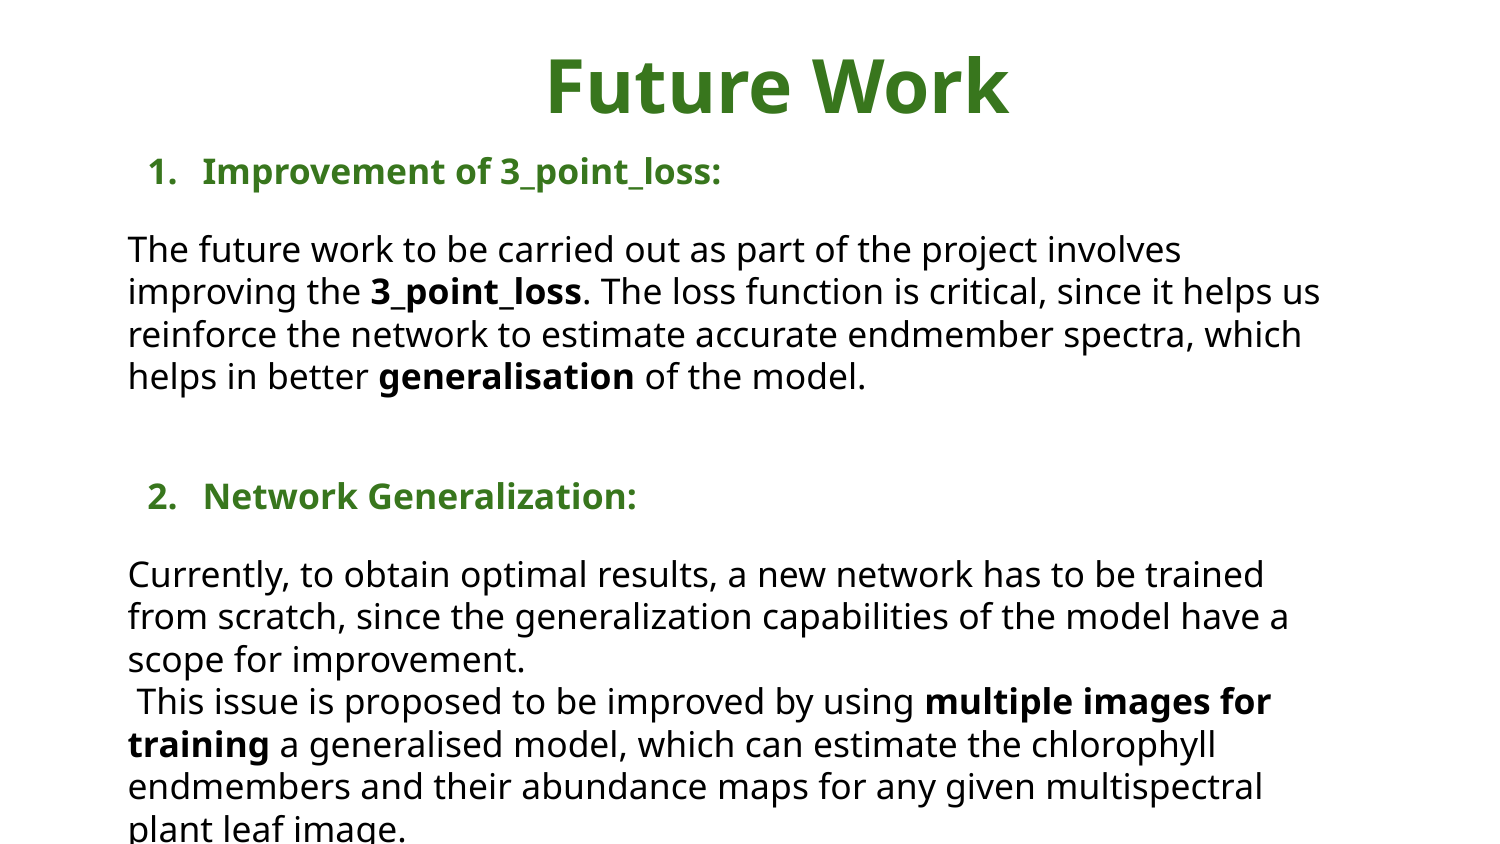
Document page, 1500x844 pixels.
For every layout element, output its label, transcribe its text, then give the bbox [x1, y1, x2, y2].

text_box Improvement of 3_point_loss: The future work to be carried out as part of the project involves improving the 3_point_loss. The loss function is critical, since it helps us reinforce the network to estimate accurate endmember spectra, which helps in better generalisation of the model. Network Generalization: Currently, to obtain optimal results, a new network has to be trained from scratch, since the generalization capabilities of the model have a scope for improvement. This issue is proposed to be improved by using multiple images for training a generalised model, which can estimate the chlorophyll endmembers and their abundance maps for any given multispectral plant leaf image. [112, 134, 1349, 844]
title Future Work [57, 23, 1423, 267]
